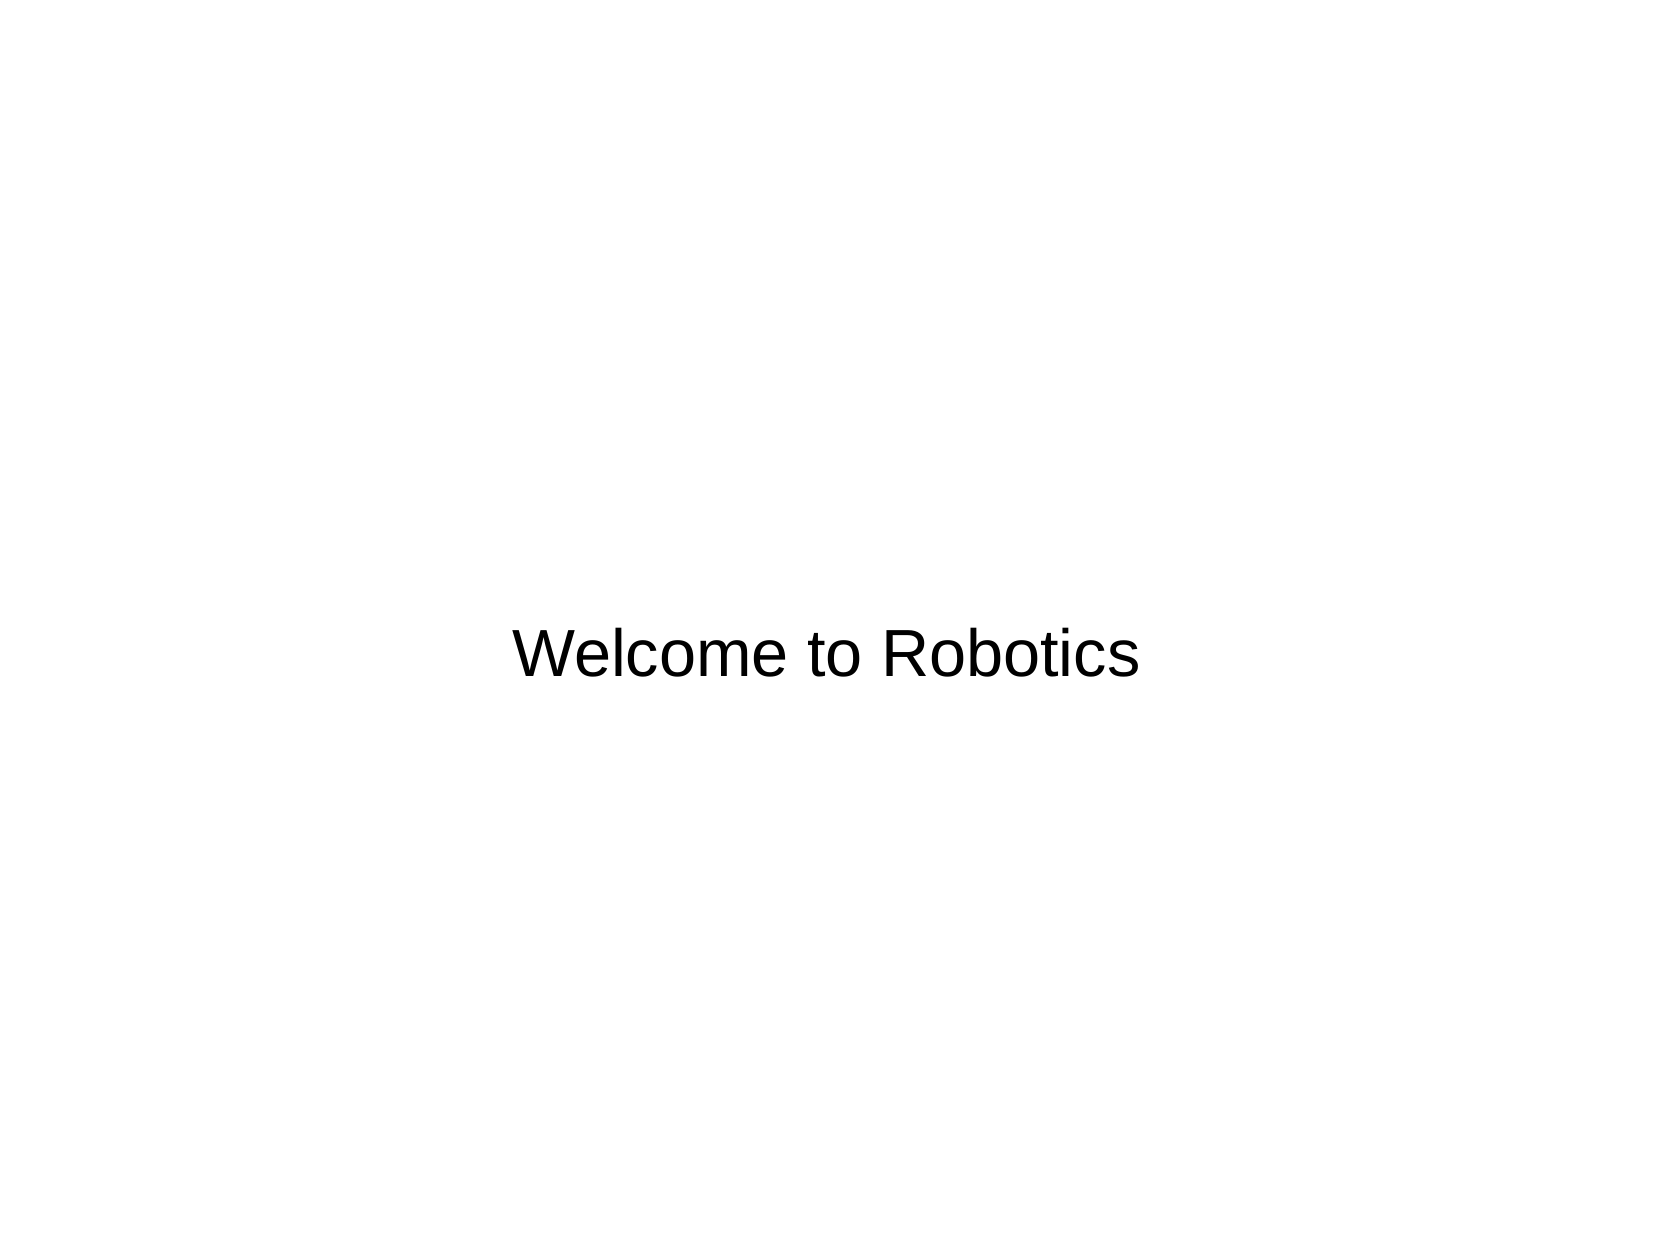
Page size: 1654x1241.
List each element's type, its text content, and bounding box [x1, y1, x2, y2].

subtitle Welcome to Robotics [82, 290, 1571, 1010]
